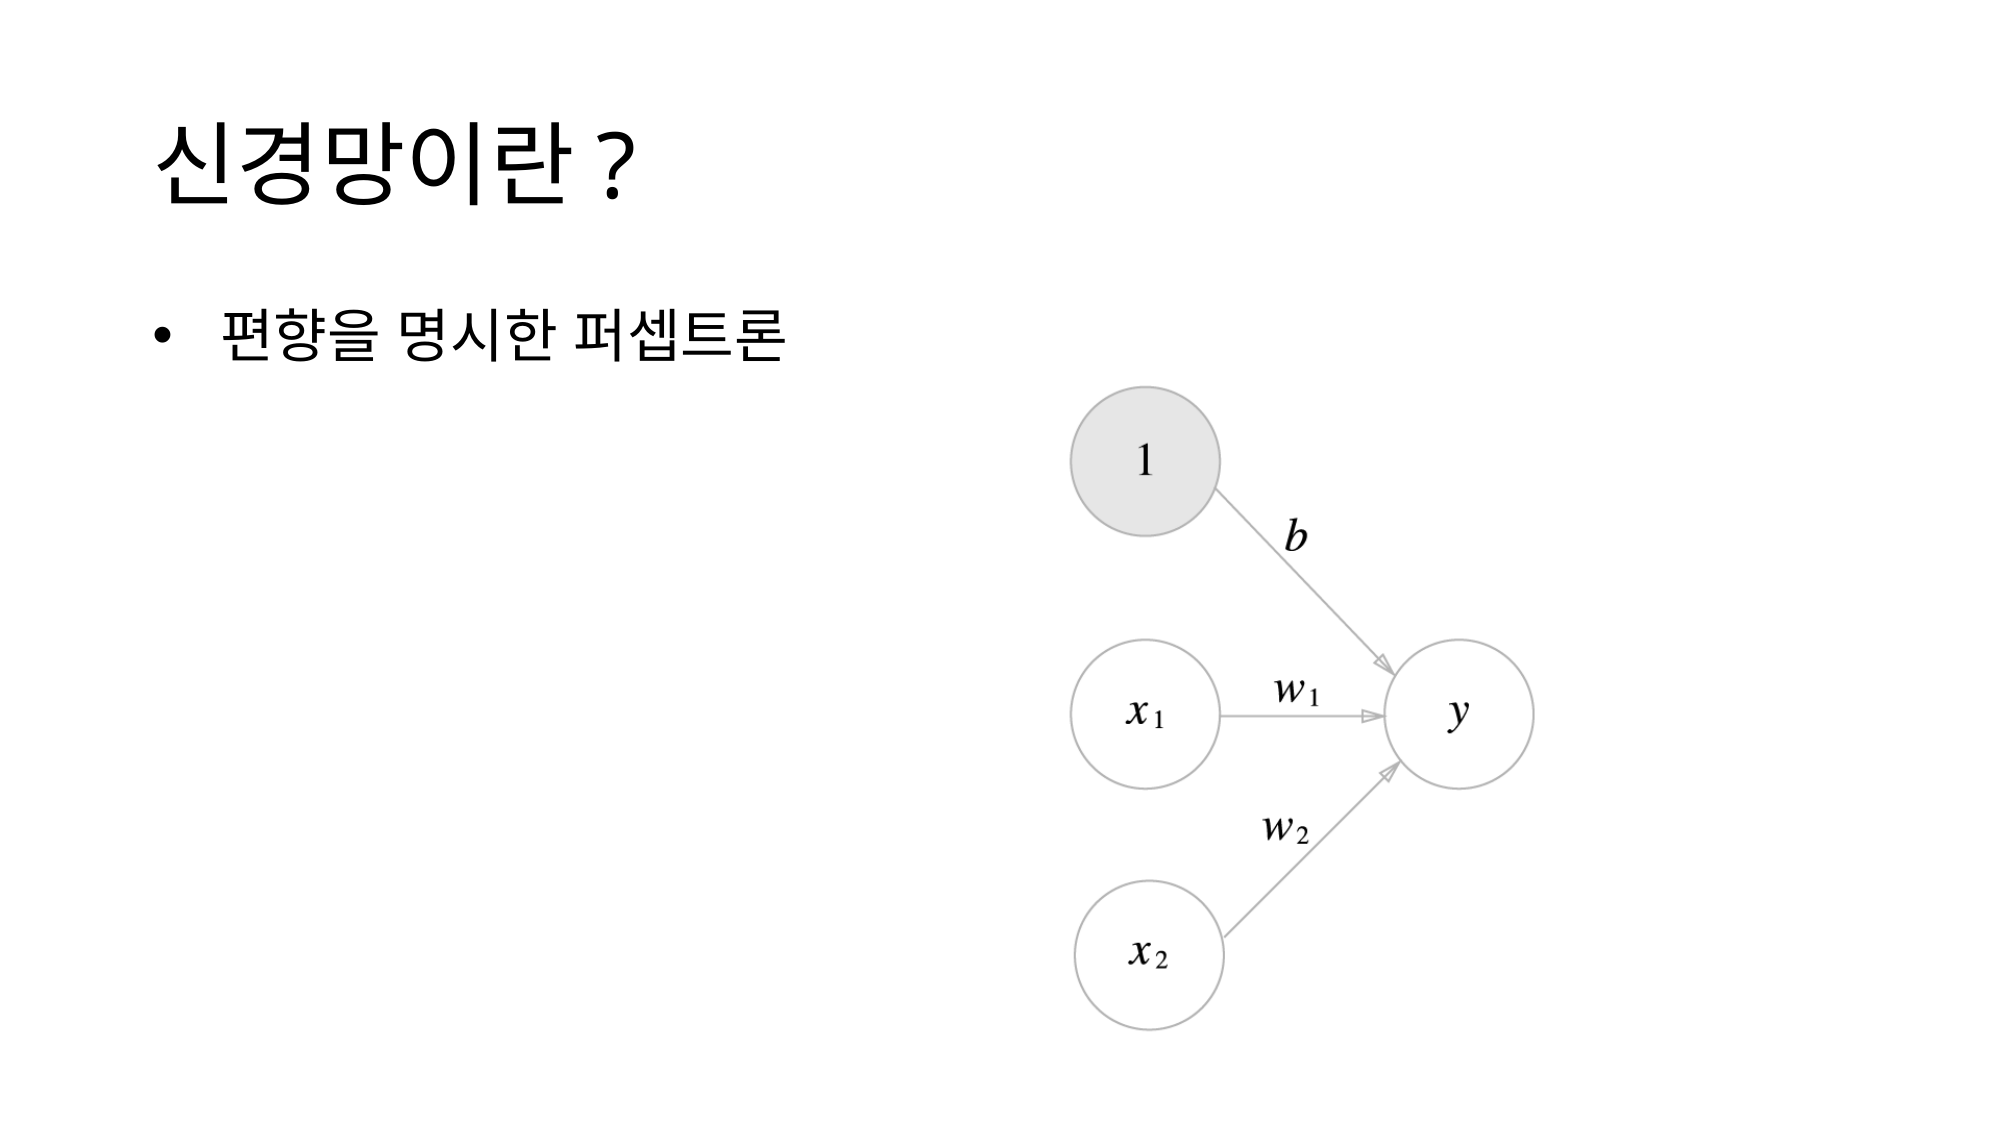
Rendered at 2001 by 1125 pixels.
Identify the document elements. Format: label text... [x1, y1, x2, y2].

title 신경망이란? [137, 59, 1863, 278]
list 편향을 명시한 퍼셉트론 [137, 299, 1863, 1014]
picture [1055, 378, 1545, 1047]
